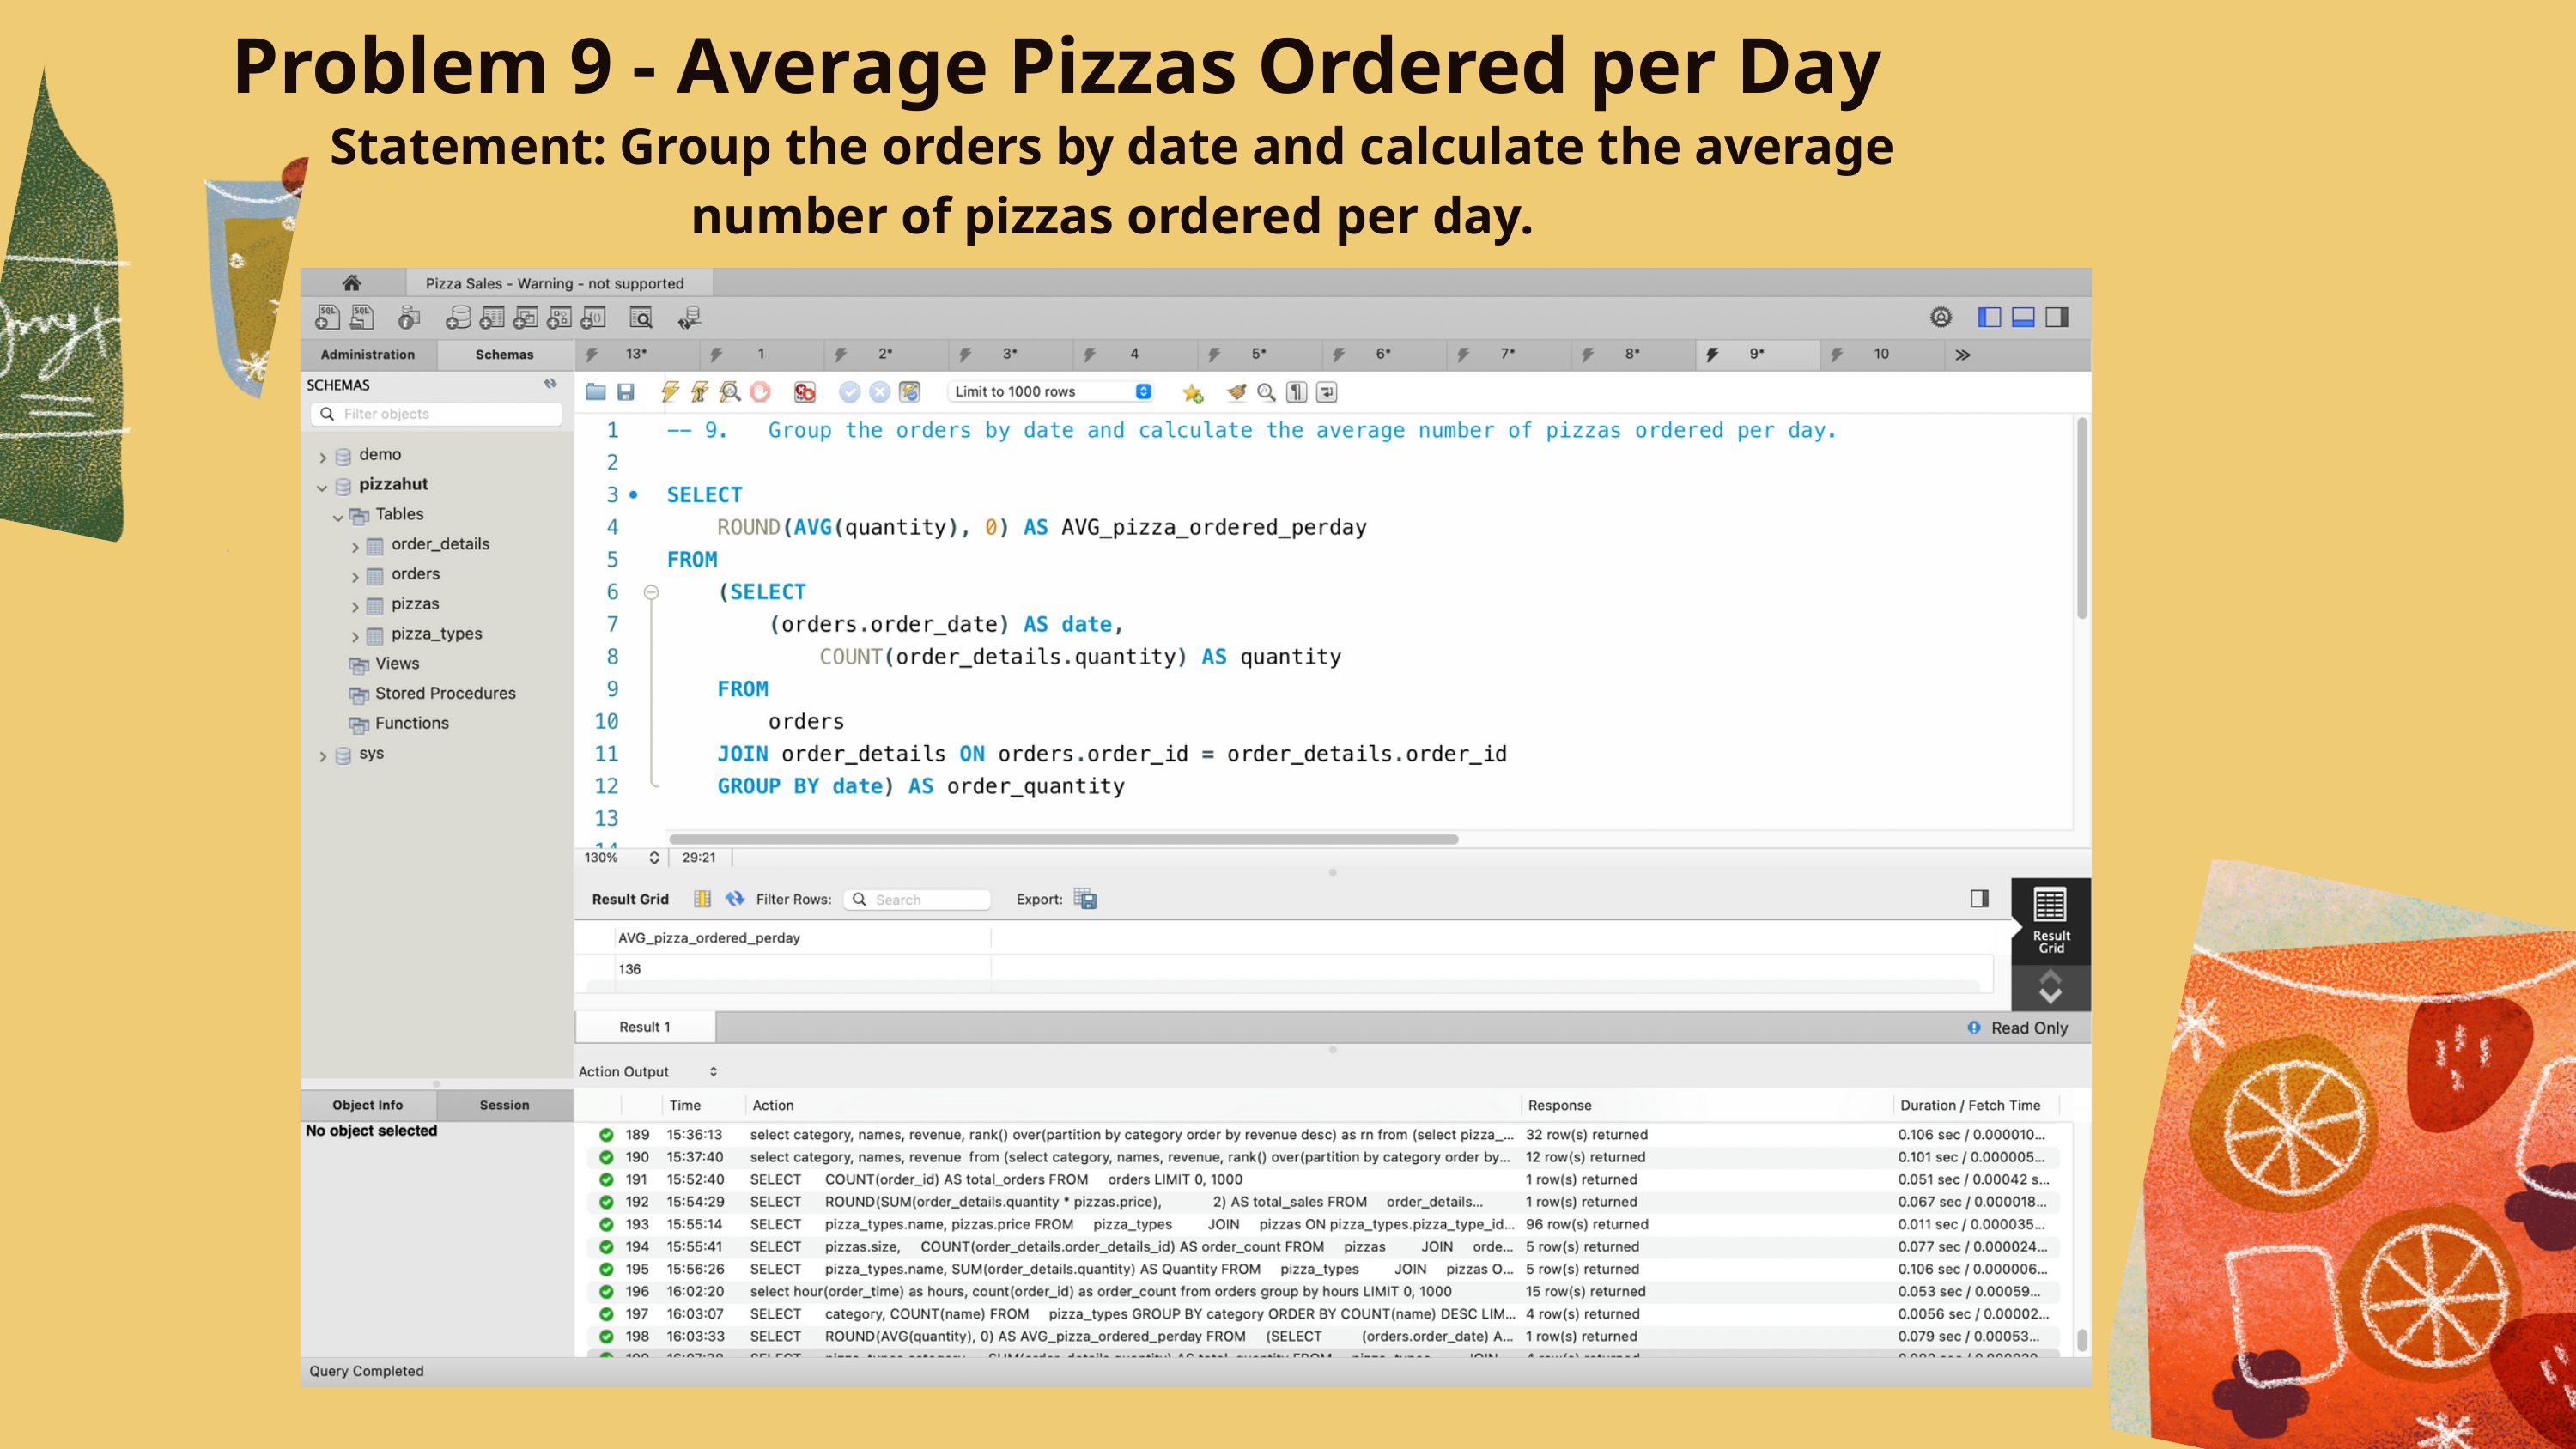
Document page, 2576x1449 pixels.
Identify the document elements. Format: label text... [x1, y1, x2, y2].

text_box Problem 9 - Average Pizzas Ordered per Day [167, 33, 1947, 109]
text_box [0, 0, 336, 565]
text_box [300, 268, 2093, 1387]
text_box [2092, 854, 2576, 1449]
text_box Statement: Group the orders by date and calculate the average number of pizzas ordered per day. [245, 104, 1981, 245]
